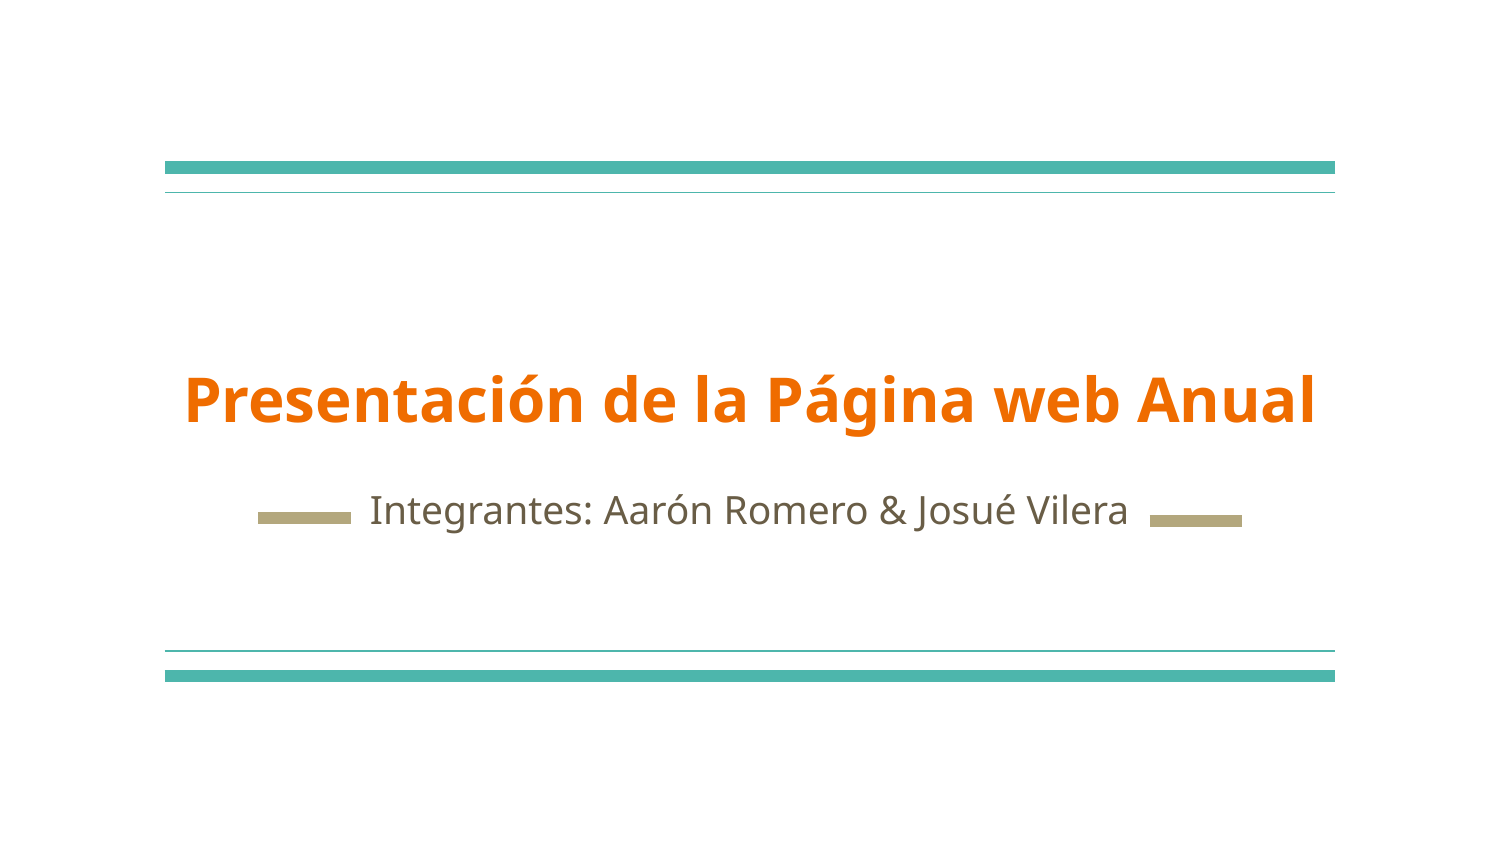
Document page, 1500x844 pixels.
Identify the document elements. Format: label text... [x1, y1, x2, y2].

subtitle Integrantes: Aarón Romero & Josué Vilera [350, 467, 1150, 598]
title Presentación de la Página web Anual [164, 287, 1336, 456]
